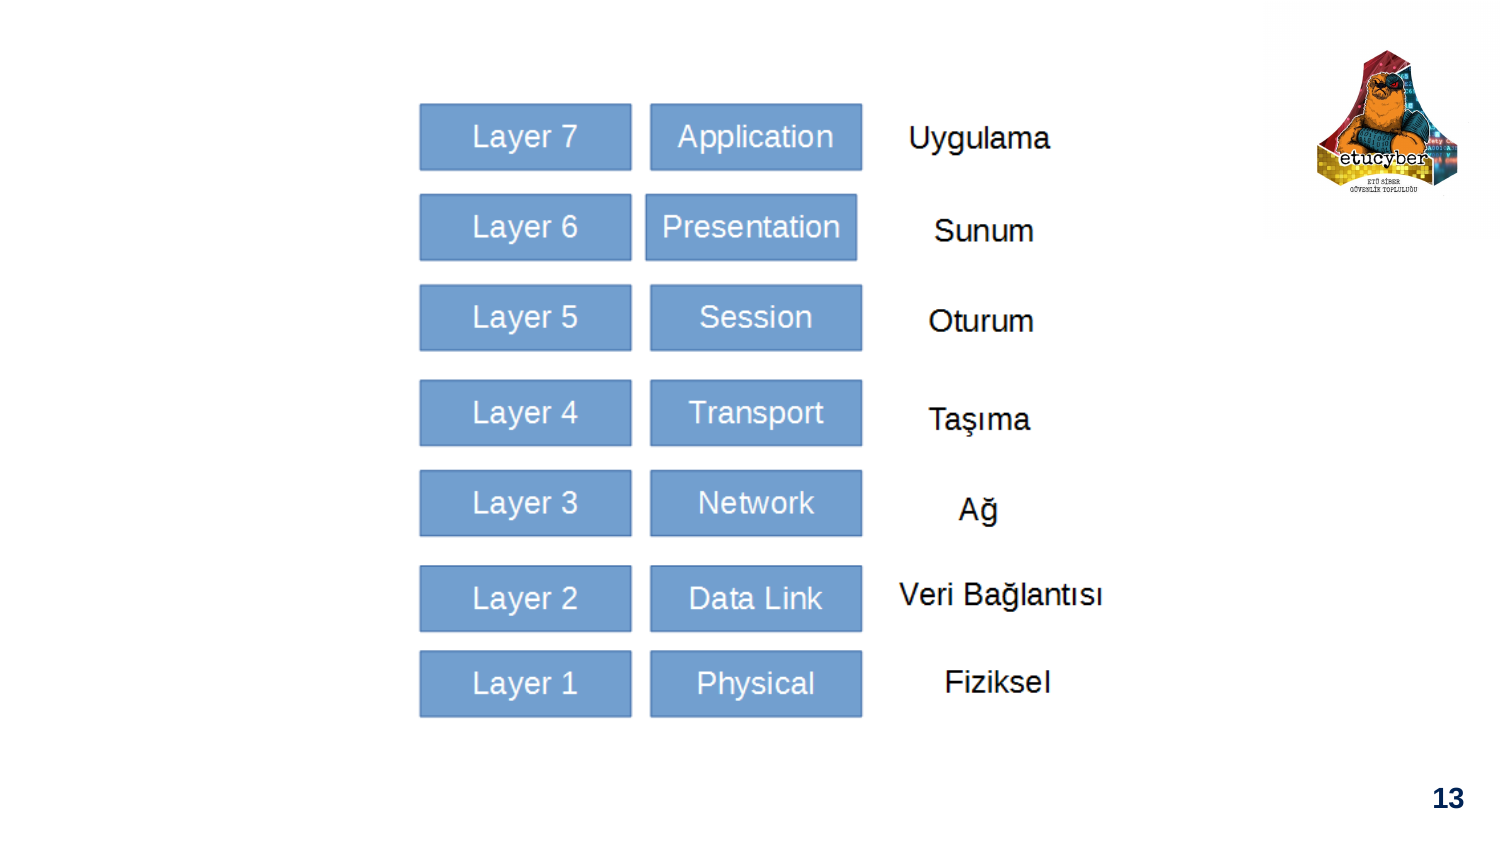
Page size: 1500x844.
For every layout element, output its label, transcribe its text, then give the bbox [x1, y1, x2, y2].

picture [1263, 1, 1500, 239]
slide_number ‹#› [1389, 764, 1480, 830]
picture [362, 24, 1138, 819]
